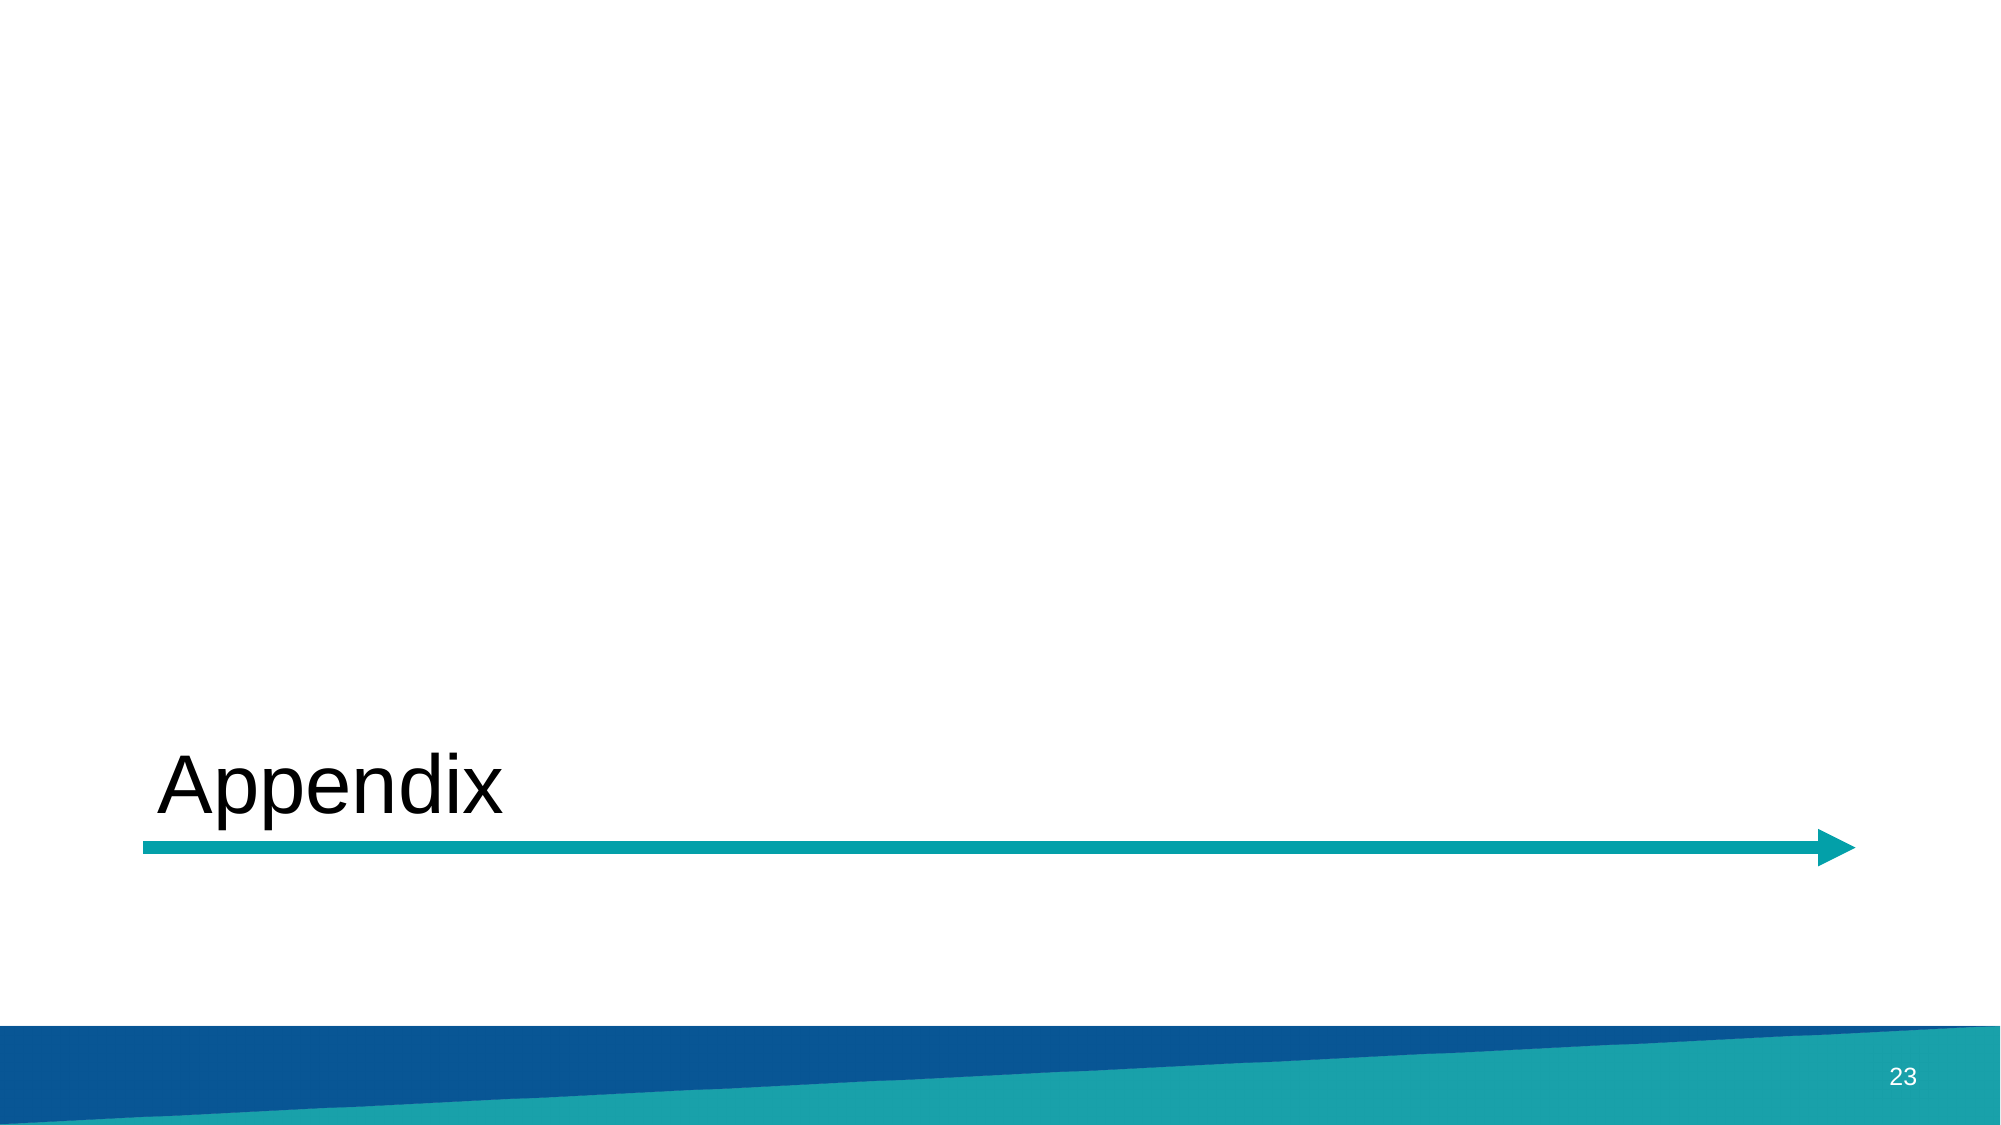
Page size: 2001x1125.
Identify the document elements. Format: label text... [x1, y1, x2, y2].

slide_number 23 [1867, 1047, 1933, 1103]
title Appendix [142, 678, 1868, 896]
picture [0, 1013, 2001, 1125]
